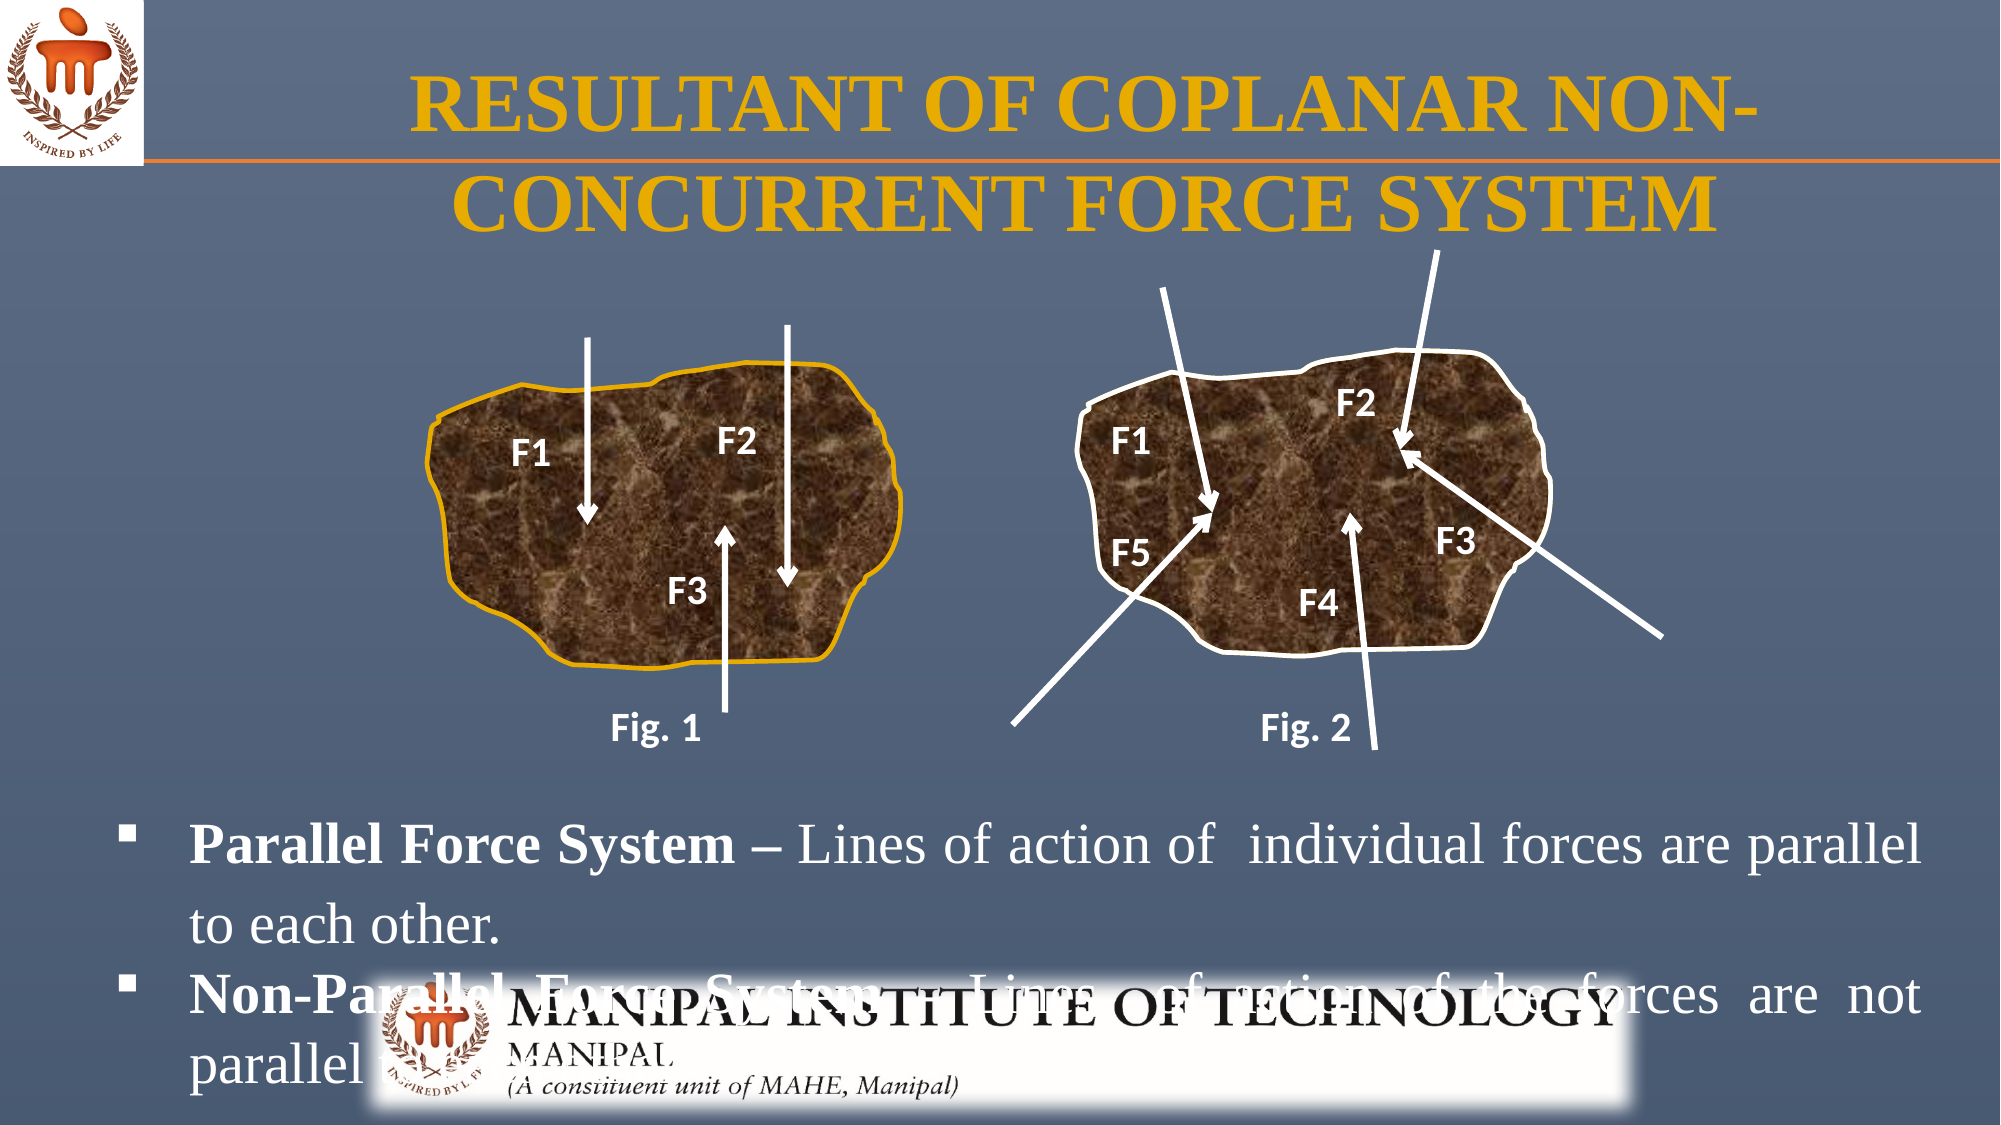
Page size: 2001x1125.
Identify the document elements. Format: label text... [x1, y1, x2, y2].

text_box Parallel Force System – Lines of action of individual forces are parallel to each other. Non-Parallel Force System – Lines of action of the forces are not parallel to each other. [99, 787, 1938, 1103]
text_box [424, 249, 1663, 750]
picture [0, 2, 144, 166]
text_box RESULTANT OF COPLANAR NON-CONCURRENT FORCE SYSTEM [274, 48, 1895, 249]
